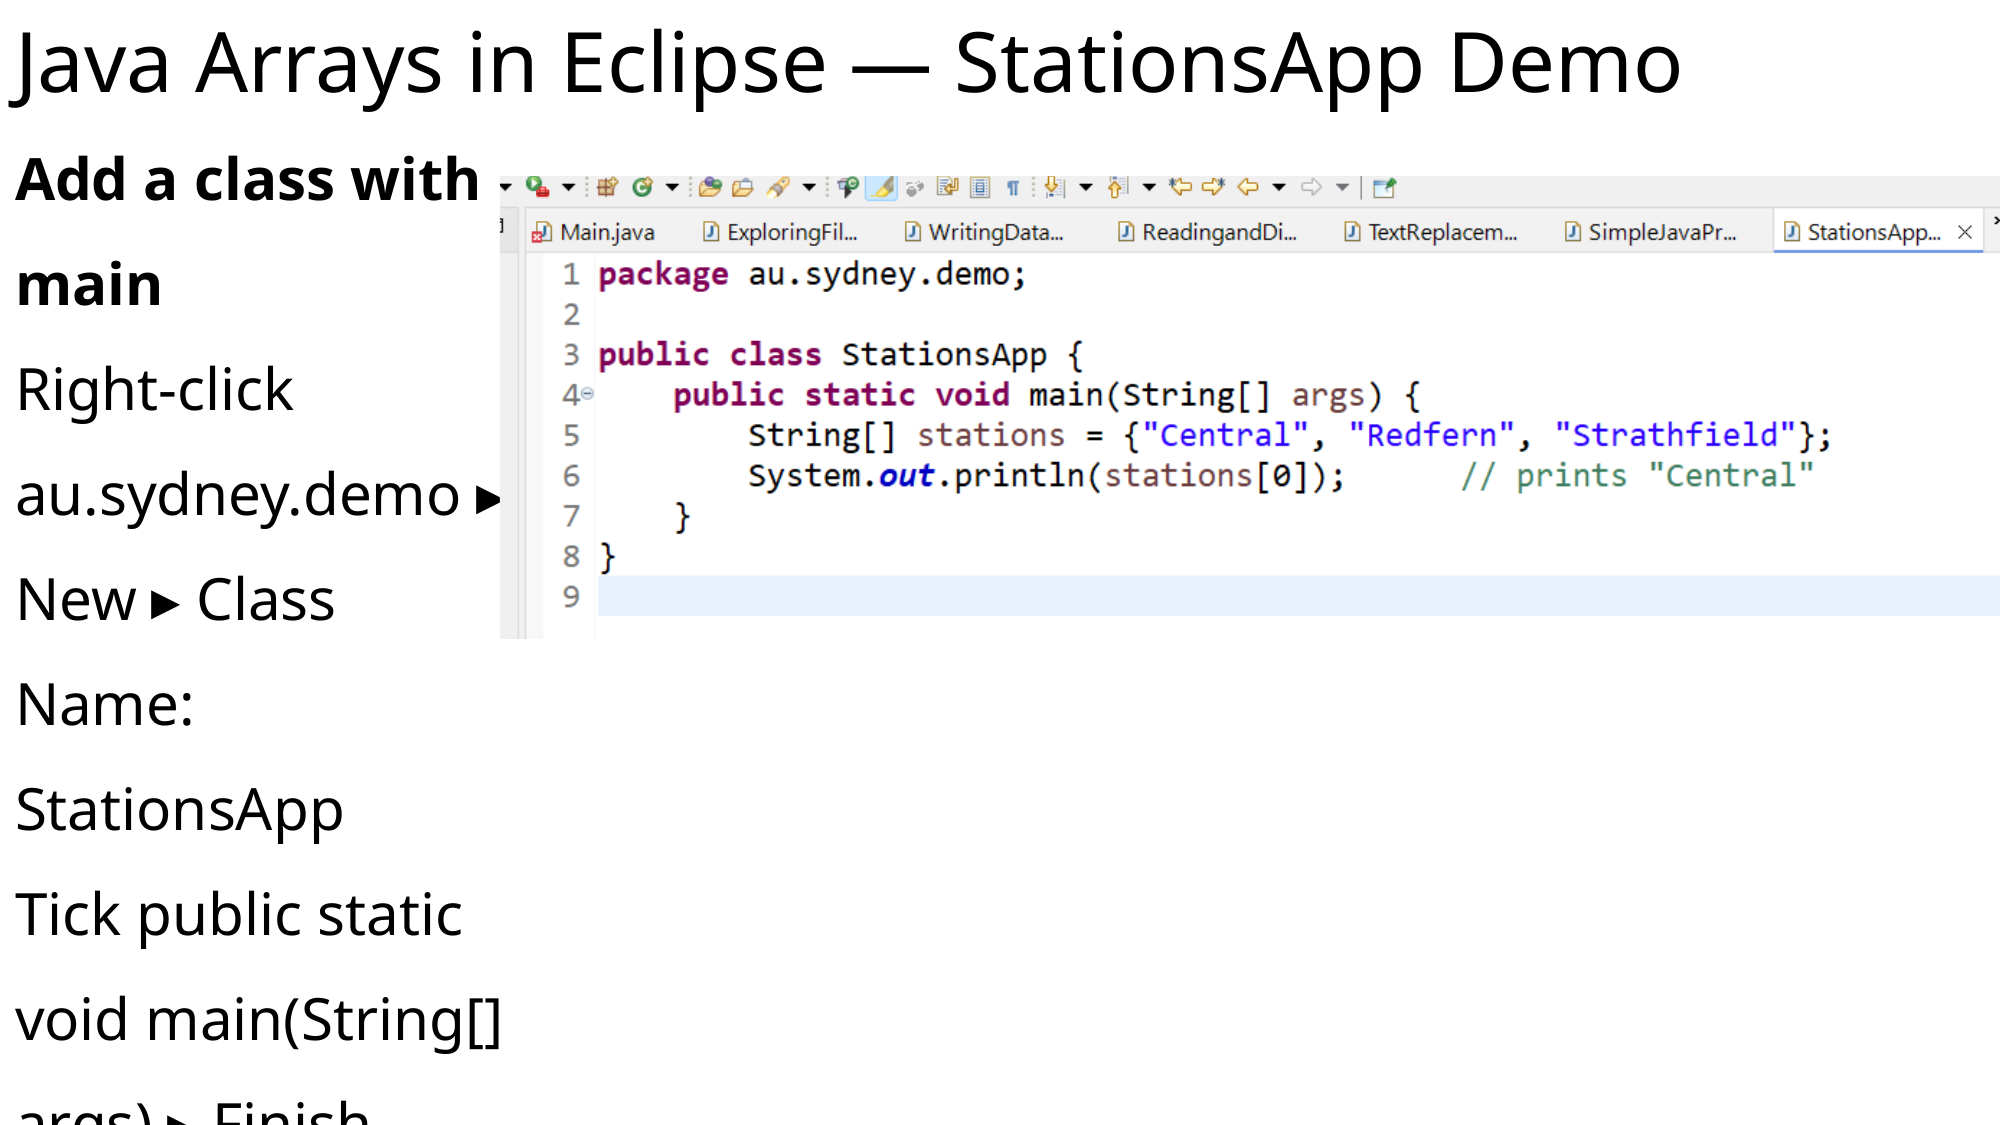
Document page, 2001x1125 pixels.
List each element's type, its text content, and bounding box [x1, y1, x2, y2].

text_box Add a class with main Right-click au.sydney.demo ▸ New ▸ Class Name: StationsApp Tick public static void main(String[] args) ▸ Finish. [0, 99, 538, 1125]
picture [499, 176, 2000, 639]
title Java Arrays in Eclipse — StationsApp Demo [0, 0, 2000, 119]
